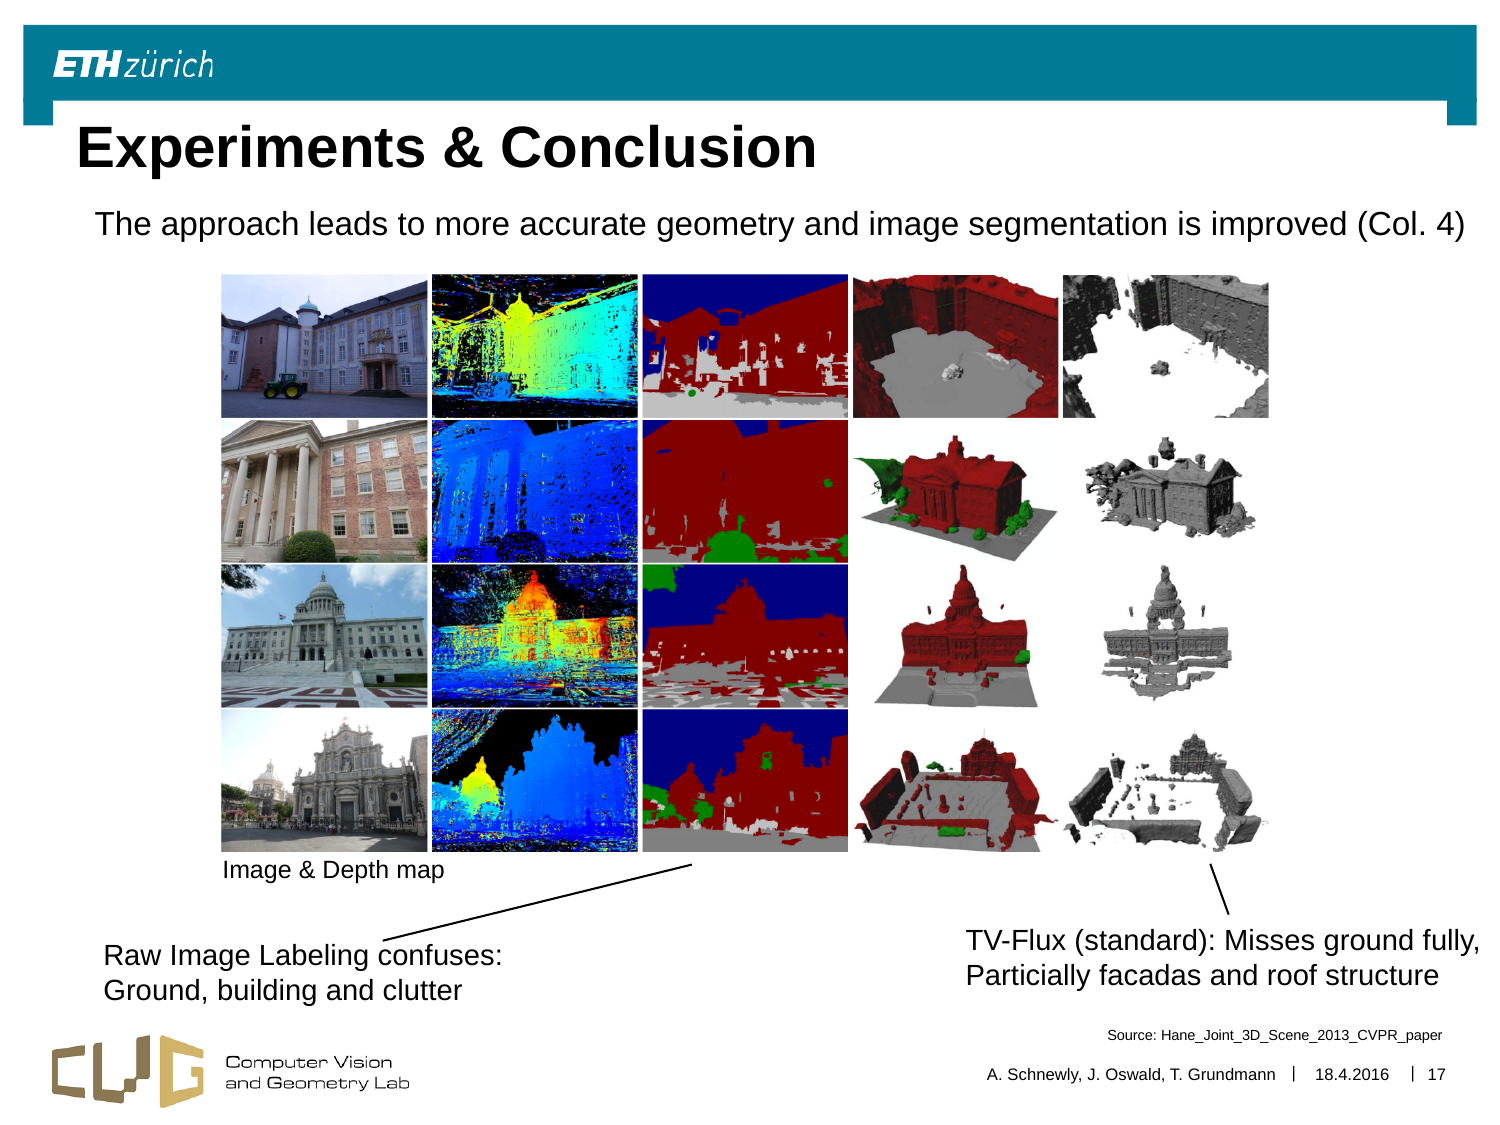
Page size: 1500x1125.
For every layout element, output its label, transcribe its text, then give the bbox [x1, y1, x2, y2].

text_box Raw Image Labeling confuses: Ground, building and clutter [88, 928, 644, 1014]
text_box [383, 864, 692, 941]
slide_number 17 [1415, 1051, 1459, 1112]
text_box Source: Hane_Joint_3D_Scene_2013_CVPR_paper [1092, 1018, 1500, 1051]
text_box The approach leads to more accurate geometry and image segmentation is improved (Col. 4) [79, 194, 1500, 250]
title Experiments & Conclusion [53, 100, 1447, 261]
picture [209, 266, 1277, 858]
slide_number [1302, 1051, 1403, 1112]
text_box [1210, 866, 1229, 914]
footer A. Schnewly, J. Oswald, T. Grundmann [750, 1034, 1277, 1112]
picture [52, 1035, 409, 1108]
text_box Image & Depth map [207, 865, 378, 891]
text_box [88, 250, 1459, 574]
text_box TV-Flux (standard): Misses ground fully, Particially facadas and roof structure [950, 913, 1500, 999]
